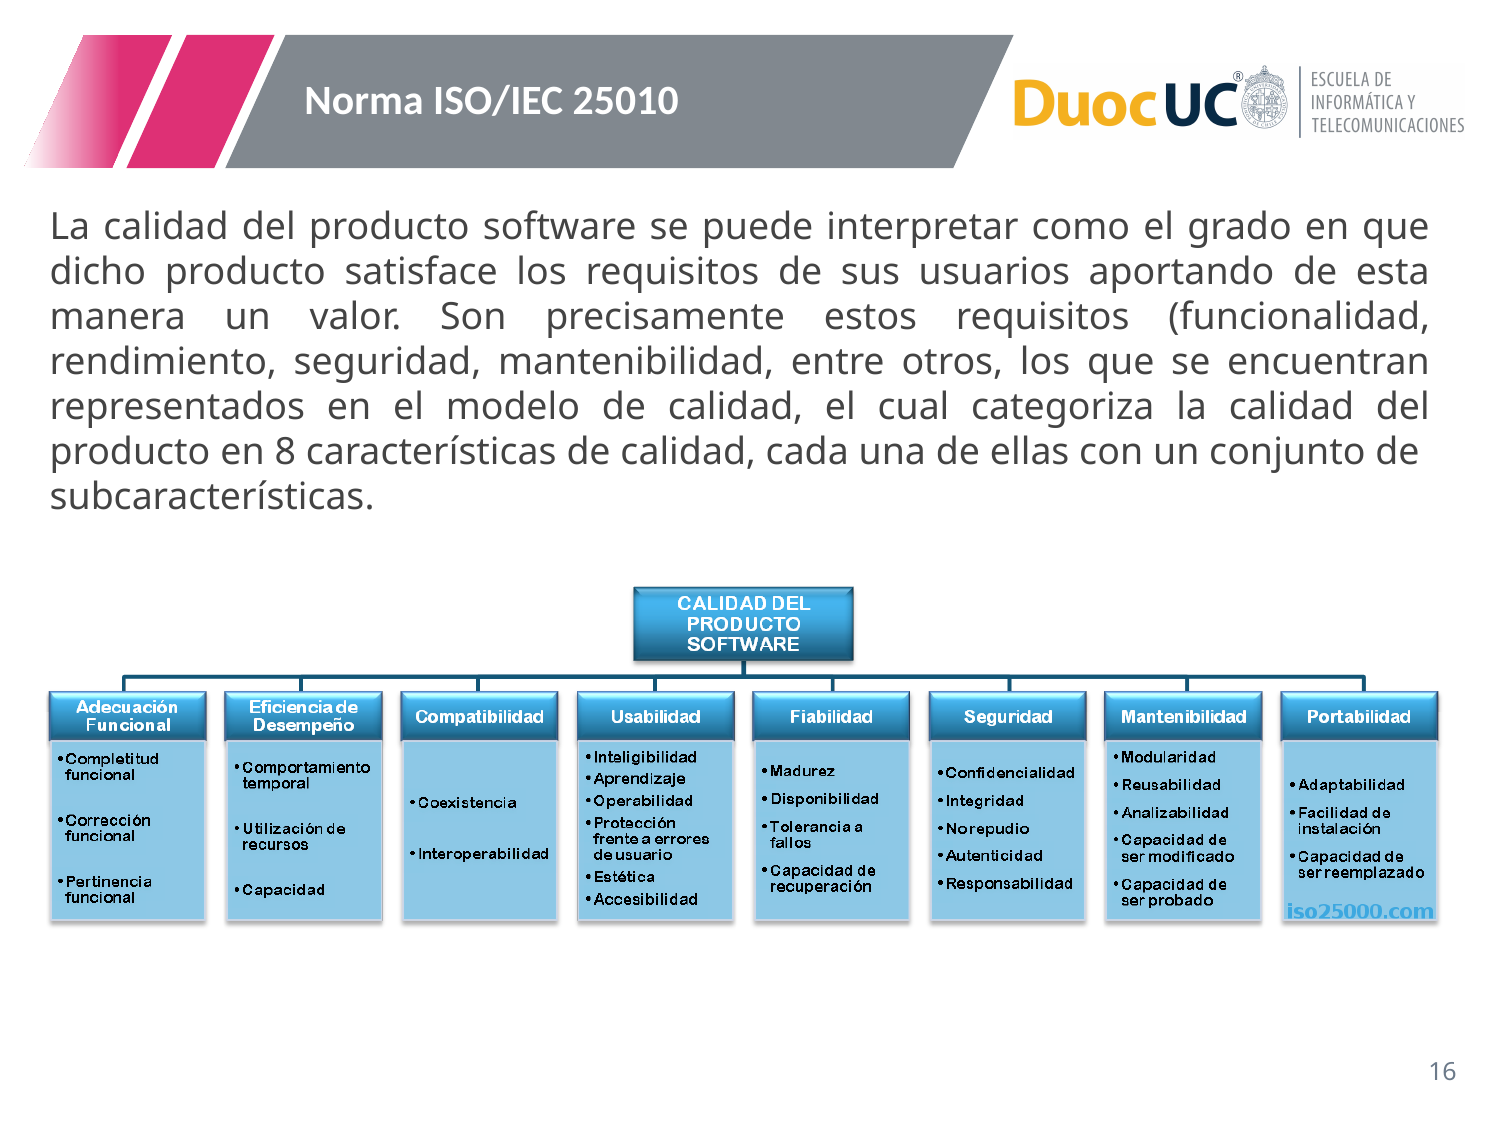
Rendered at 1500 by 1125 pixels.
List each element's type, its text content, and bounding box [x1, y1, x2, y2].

picture [1013, 63, 1465, 140]
title Norma ISO/IEC 25010 [289, 34, 993, 169]
text_box La calidad del producto software se puede interpretar como el grado en que dicho producto satisface los requisitos de sus usuarios aportando de esta manera un valor. Son precisamente estos requisitos (funcionalidad, rendimiento, seguridad, mantenibilidad, entre otros, los que se encuentran representados en el modelo de calidad, el cual categoriza la calidad del producto en 8 características de calidad, cada una de ellas con un conjunto de subcaracterísticas. [34, 194, 1446, 525]
picture [39, 569, 1447, 931]
